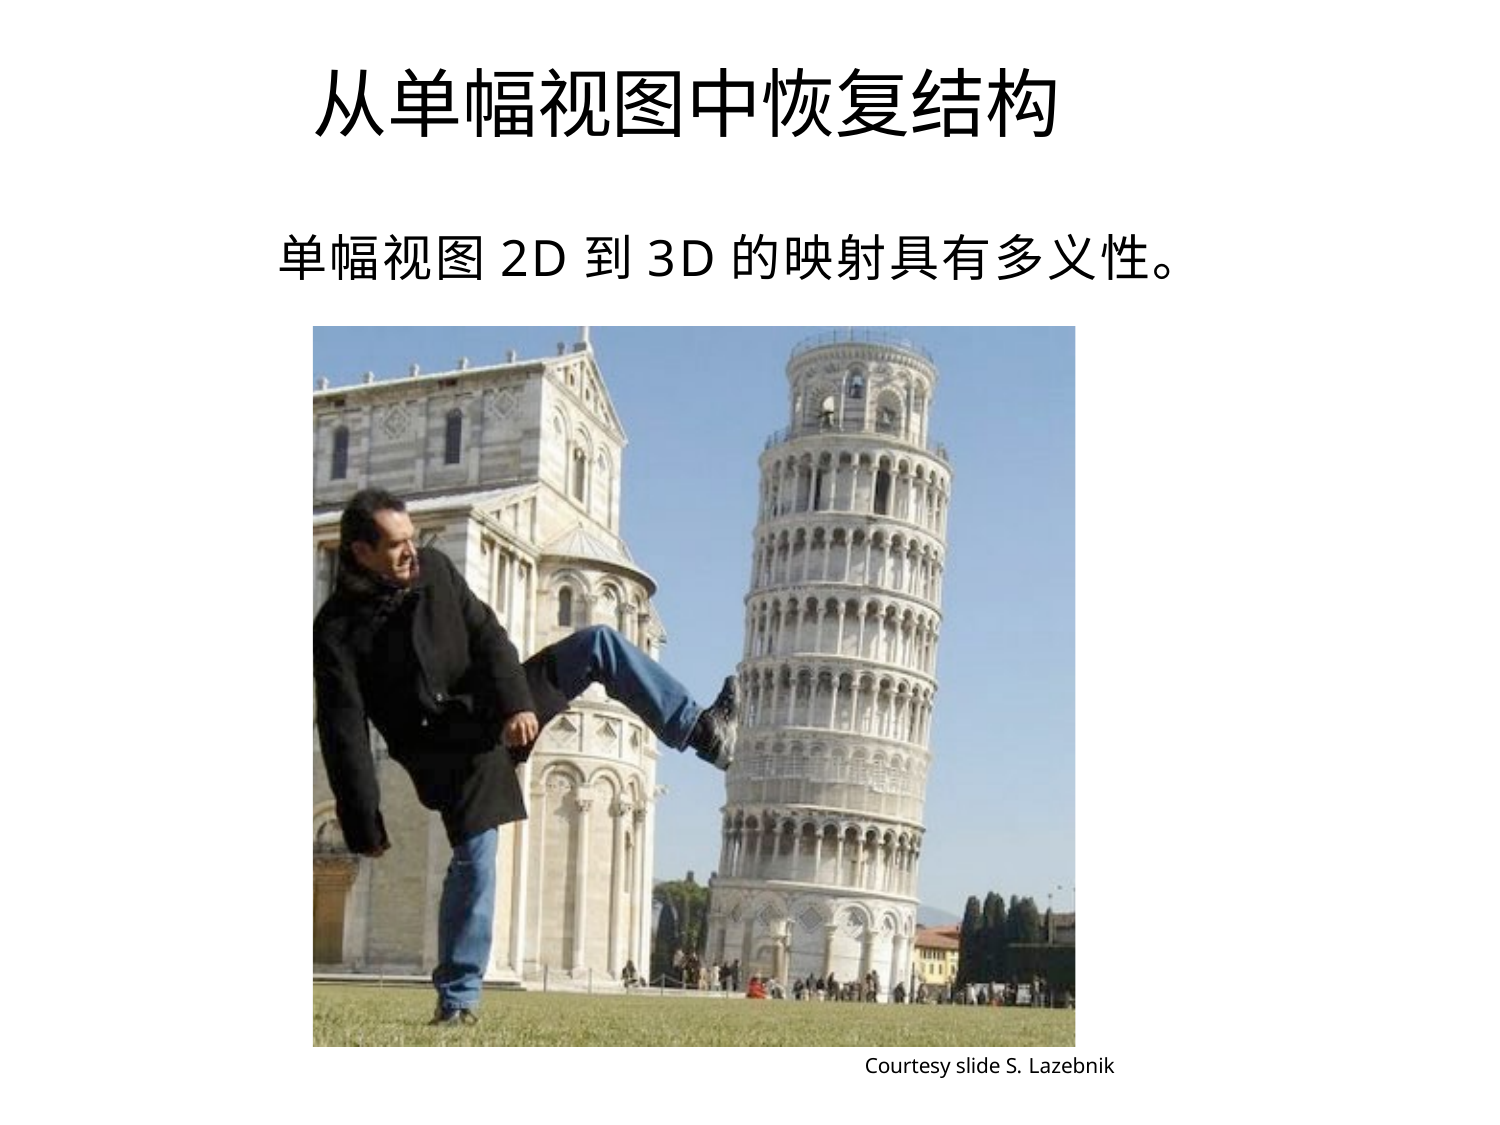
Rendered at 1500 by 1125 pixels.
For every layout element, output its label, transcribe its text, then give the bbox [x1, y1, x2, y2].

text_box Courtesy slide S. Lazebnik [862, 1050, 1115, 1078]
text_box [312, 326, 1076, 1048]
text_box 单幅视图2D到3D的映射具有多义性。 [275, 224, 1163, 287]
title 从单幅视图中恢复结构 [312, 56, 1188, 148]
